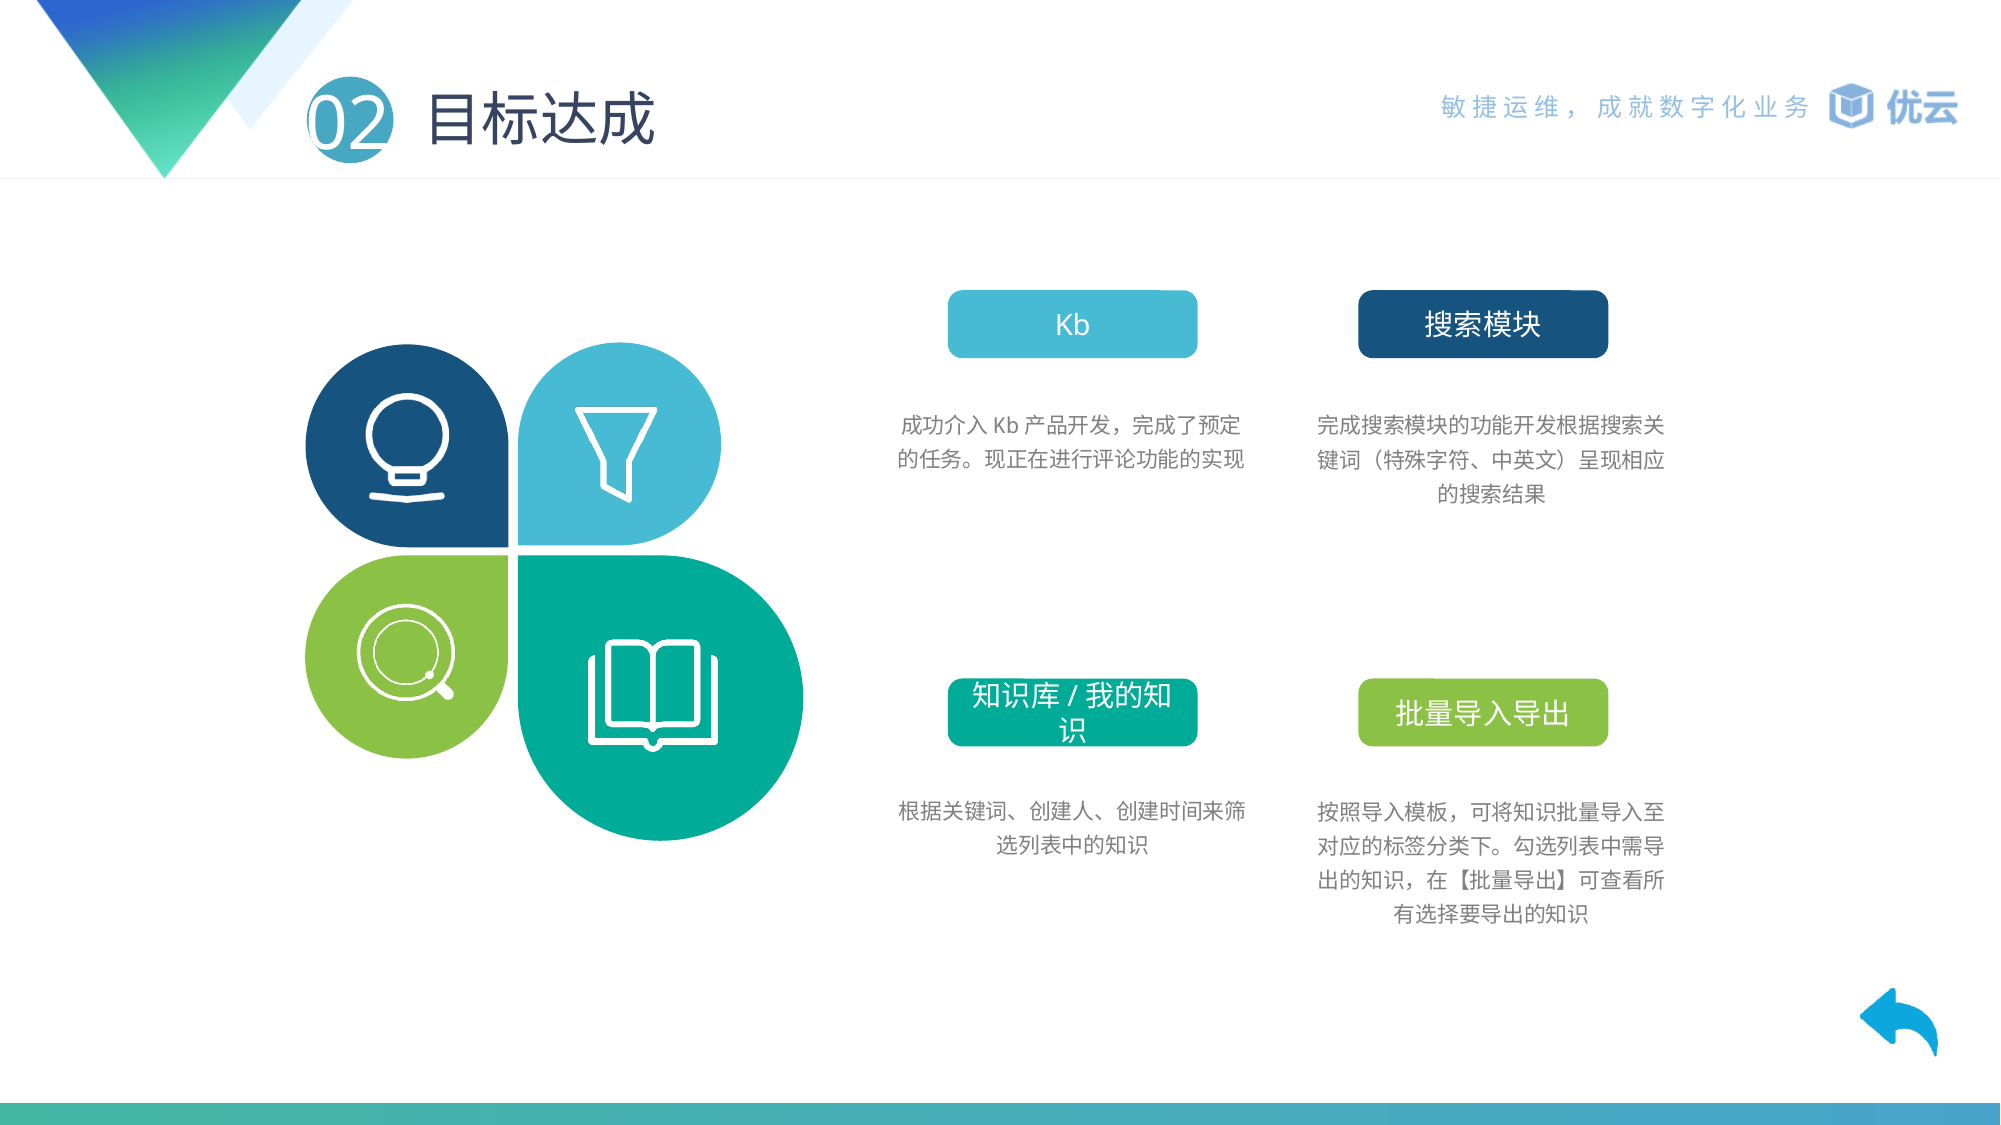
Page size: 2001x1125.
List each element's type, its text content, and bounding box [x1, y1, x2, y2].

title 目标达成 [408, 65, 1338, 179]
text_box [884, 290, 1259, 474]
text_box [290, 67, 406, 174]
picture [564, 403, 667, 506]
picture [588, 627, 718, 756]
picture [353, 600, 458, 705]
picture [36, 0, 354, 178]
text_box [516, 554, 805, 842]
text_box [304, 554, 510, 760]
picture [1854, 978, 1943, 1066]
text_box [886, 678, 1260, 860]
text_box [516, 341, 723, 547]
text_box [1305, 678, 1679, 935]
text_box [1305, 290, 1679, 509]
picture [348, 389, 465, 506]
picture [1827, 81, 1959, 130]
text_box [304, 343, 510, 549]
